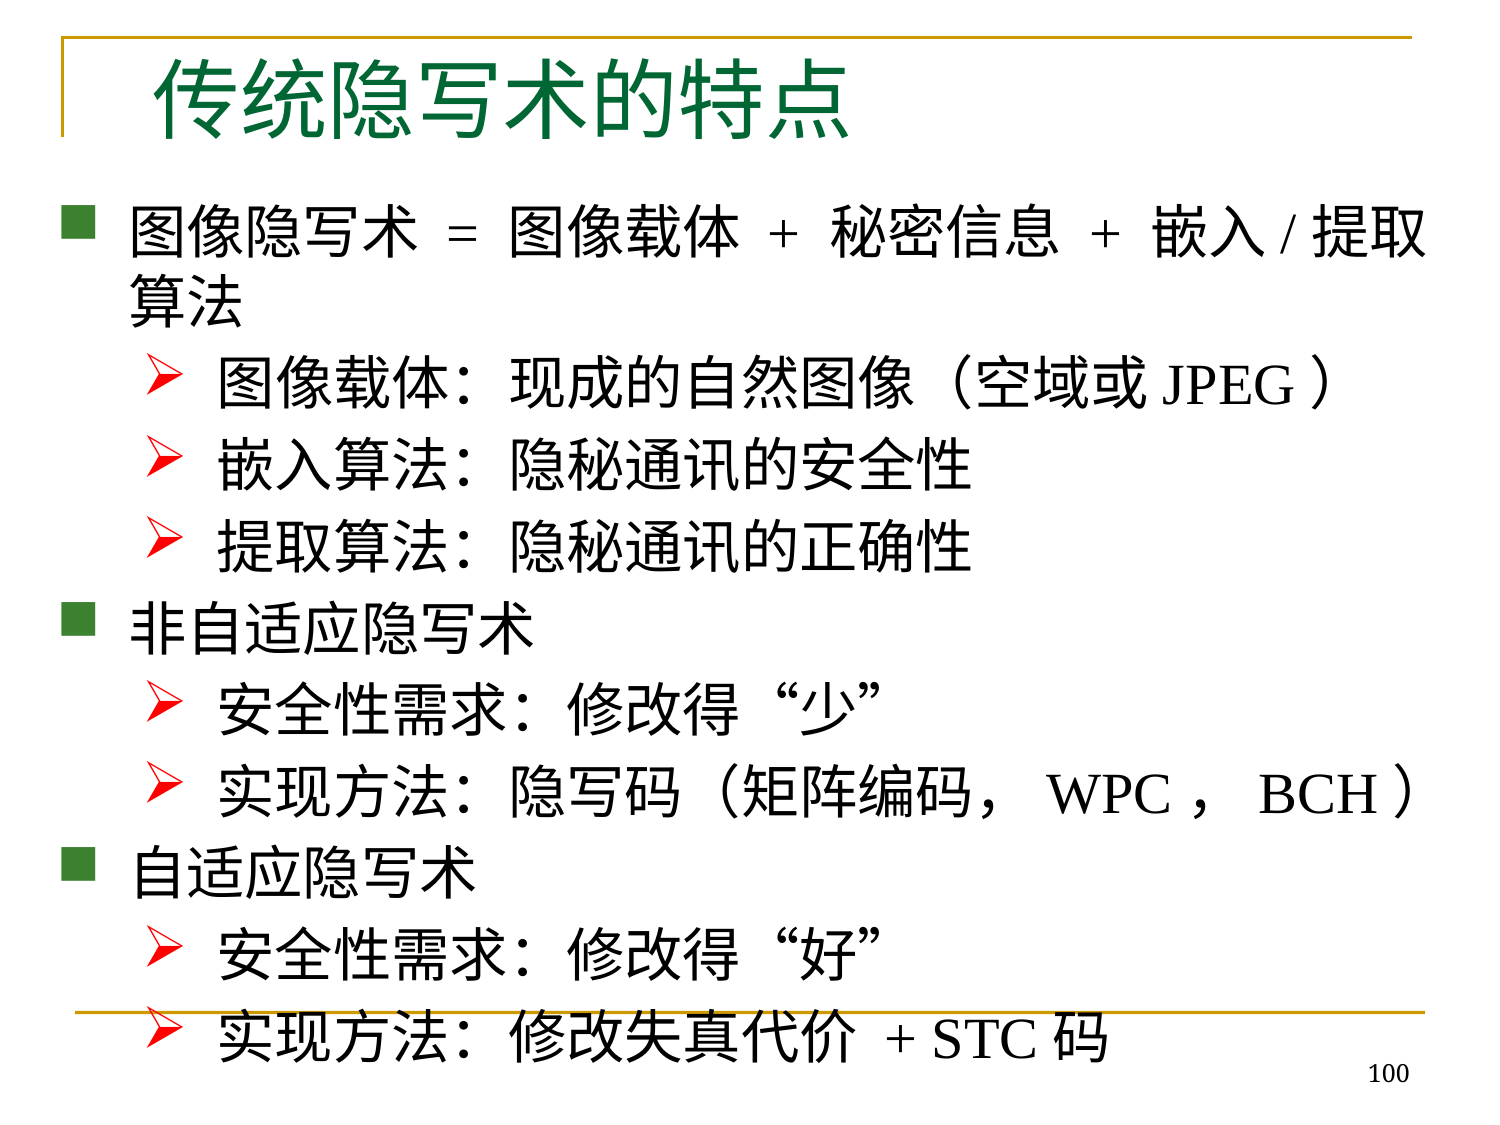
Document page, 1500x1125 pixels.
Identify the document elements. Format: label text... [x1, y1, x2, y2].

slide_number 100 [1074, 1050, 1426, 1100]
title 传统隐写术的特点 [137, 37, 1500, 147]
text_box 图像隐写术 = 图像载体 + 秘密信息 + 嵌入/提取算法 图像载体：现成的自然图像（空域或JPEG） 嵌入算法：隐秘通讯的安全性 提取算法：隐秘通讯的正确性 非自适应隐写术 安全性需求：修改得“少” 实现方法：隐写码（矩阵编码，WPC，BCH） 自适应隐写术 安全性需求：修改得“好” 实现方法：修改失真代价 + STC码 [24, 187, 1475, 1050]
